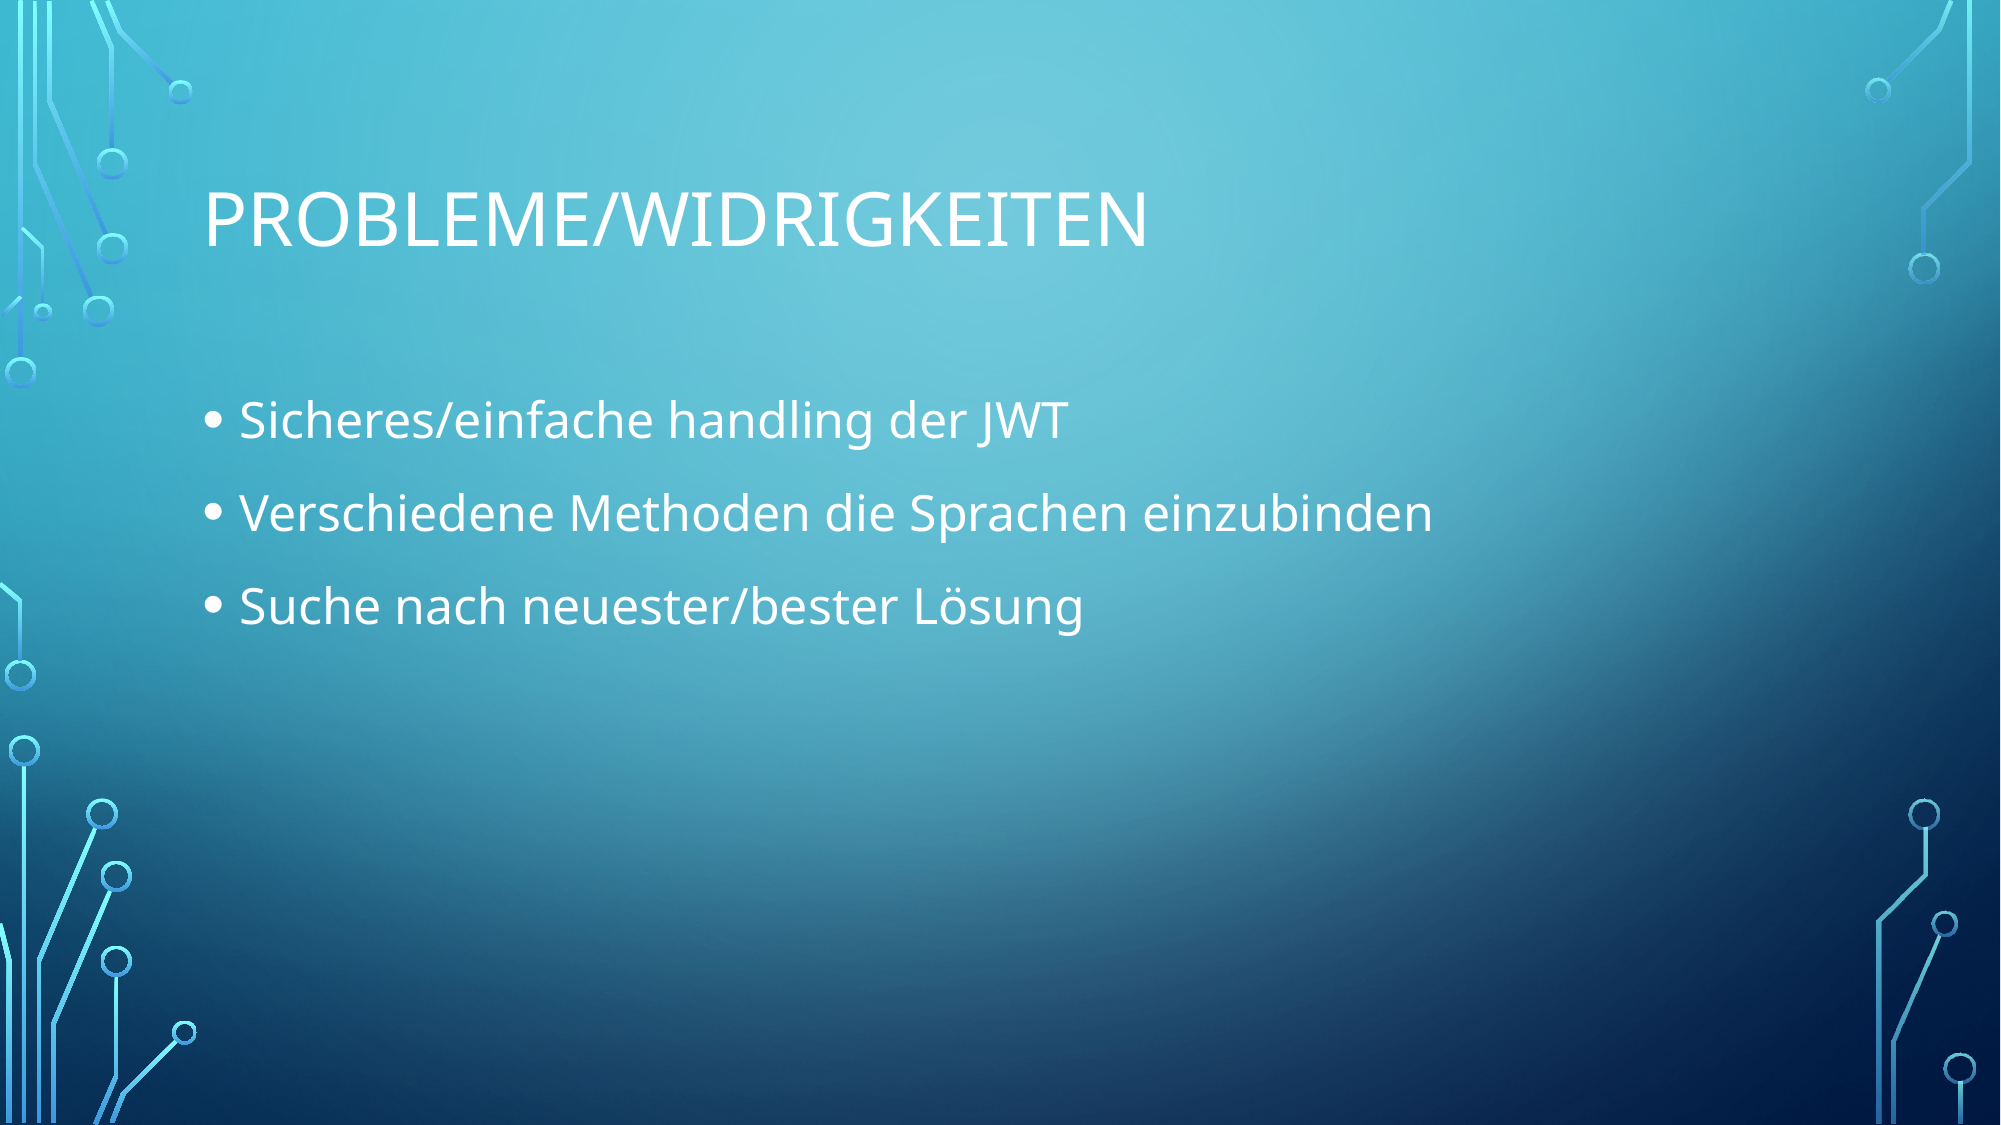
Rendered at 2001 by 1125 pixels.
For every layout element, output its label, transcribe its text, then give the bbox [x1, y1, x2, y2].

list Sicheres/einfache handling der JWT Verschiedene Methoden die Sprachen einzubinden Suche nach neuester/bester Lösung [187, 369, 1813, 950]
title Probleme/Widrigkeiten [187, 101, 1813, 344]
